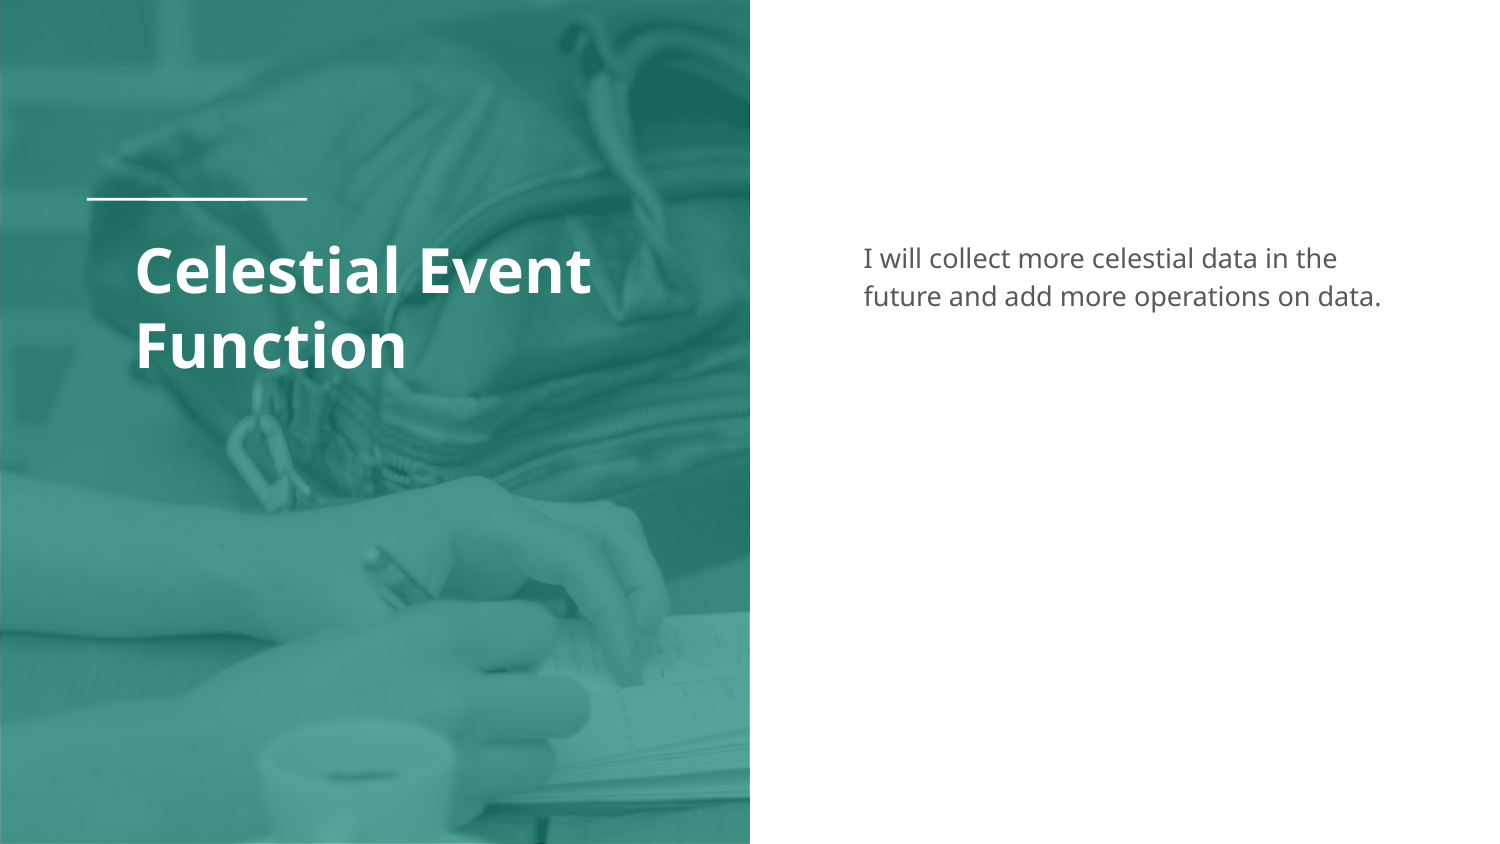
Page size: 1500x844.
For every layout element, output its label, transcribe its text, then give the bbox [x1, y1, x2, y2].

list I will collect more celestial data in the future and add more operations on data. [848, 221, 1403, 719]
title Celestial Event Function [119, 216, 662, 494]
